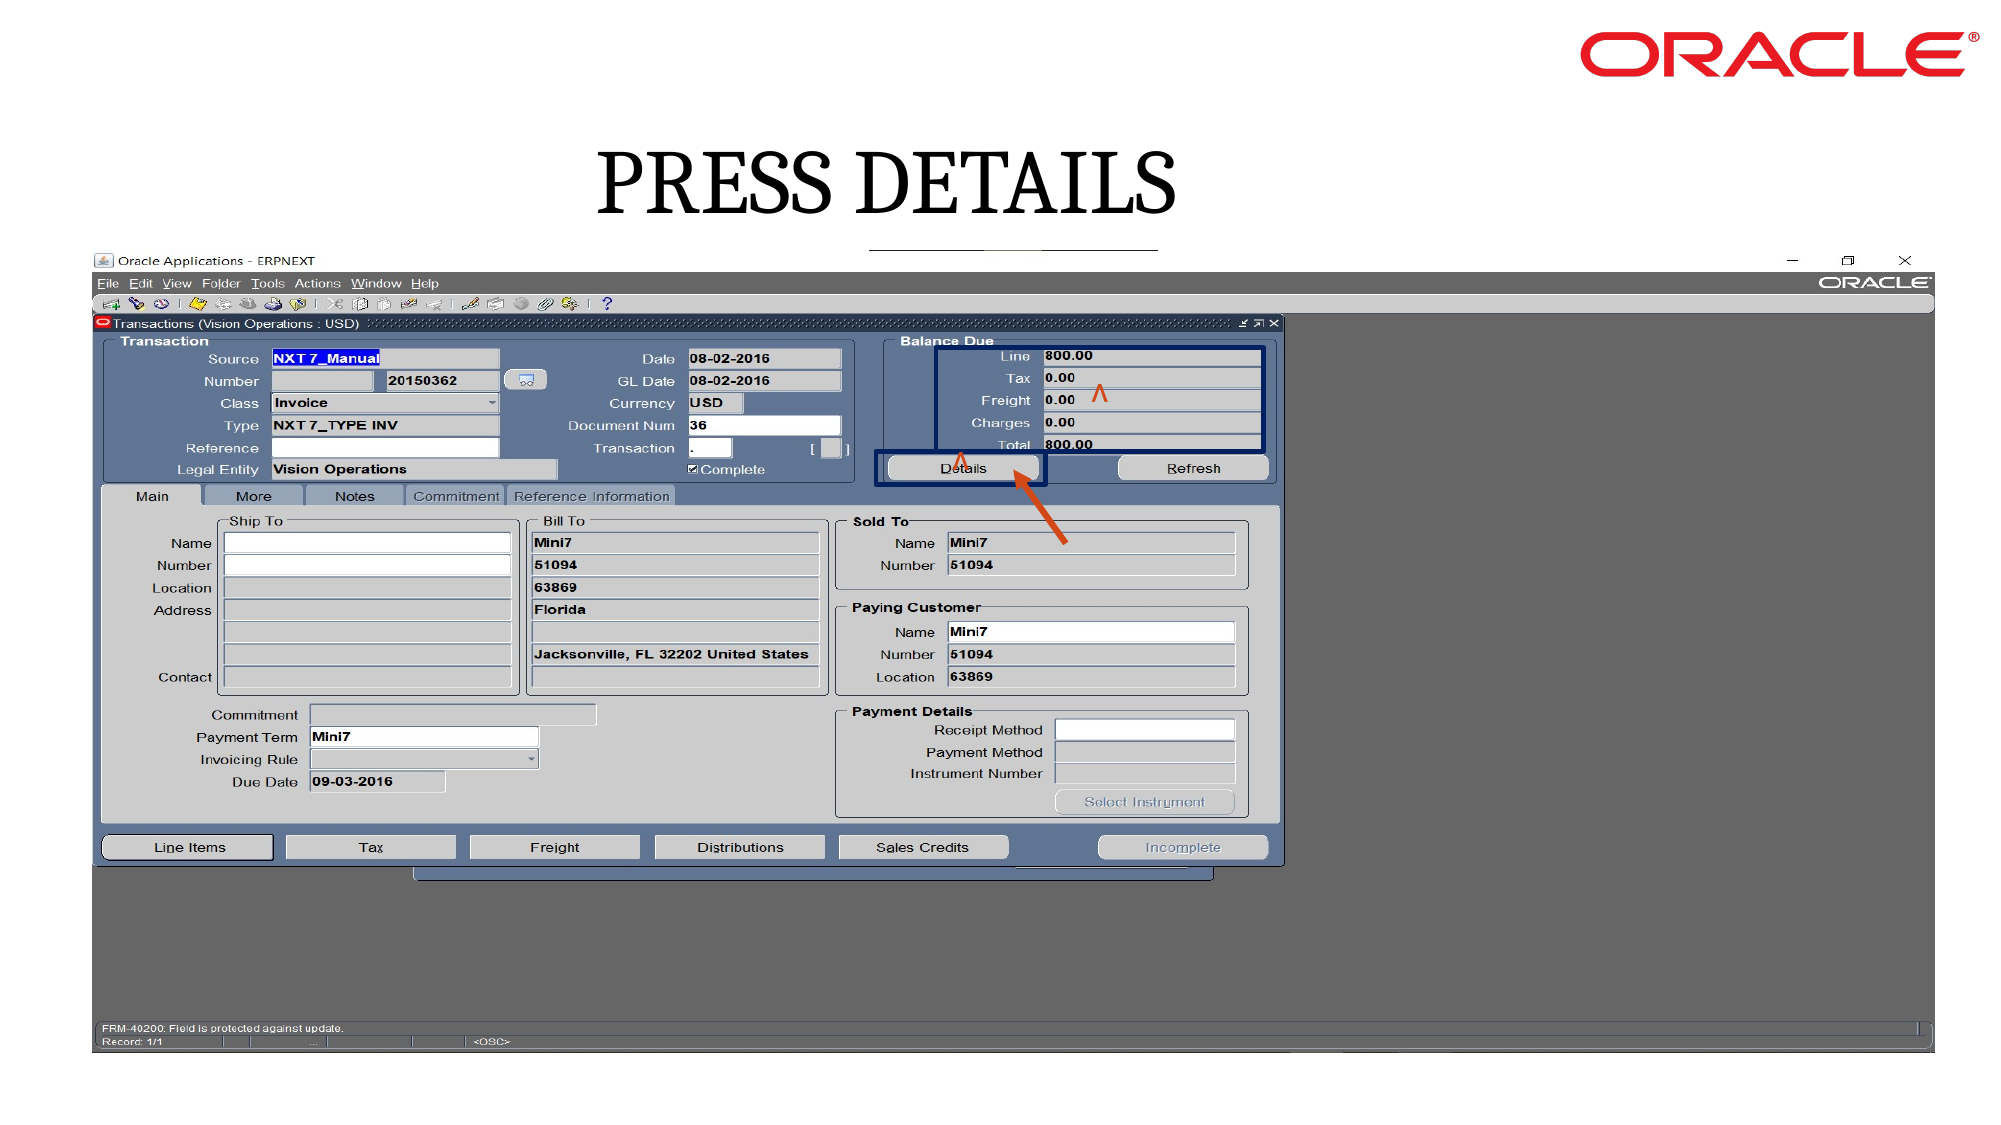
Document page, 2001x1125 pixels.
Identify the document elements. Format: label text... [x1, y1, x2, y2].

picture [1558, 3, 2001, 105]
title Press Details [175, 79, 1826, 250]
picture [92, 250, 1933, 1052]
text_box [1016, 472, 1064, 541]
